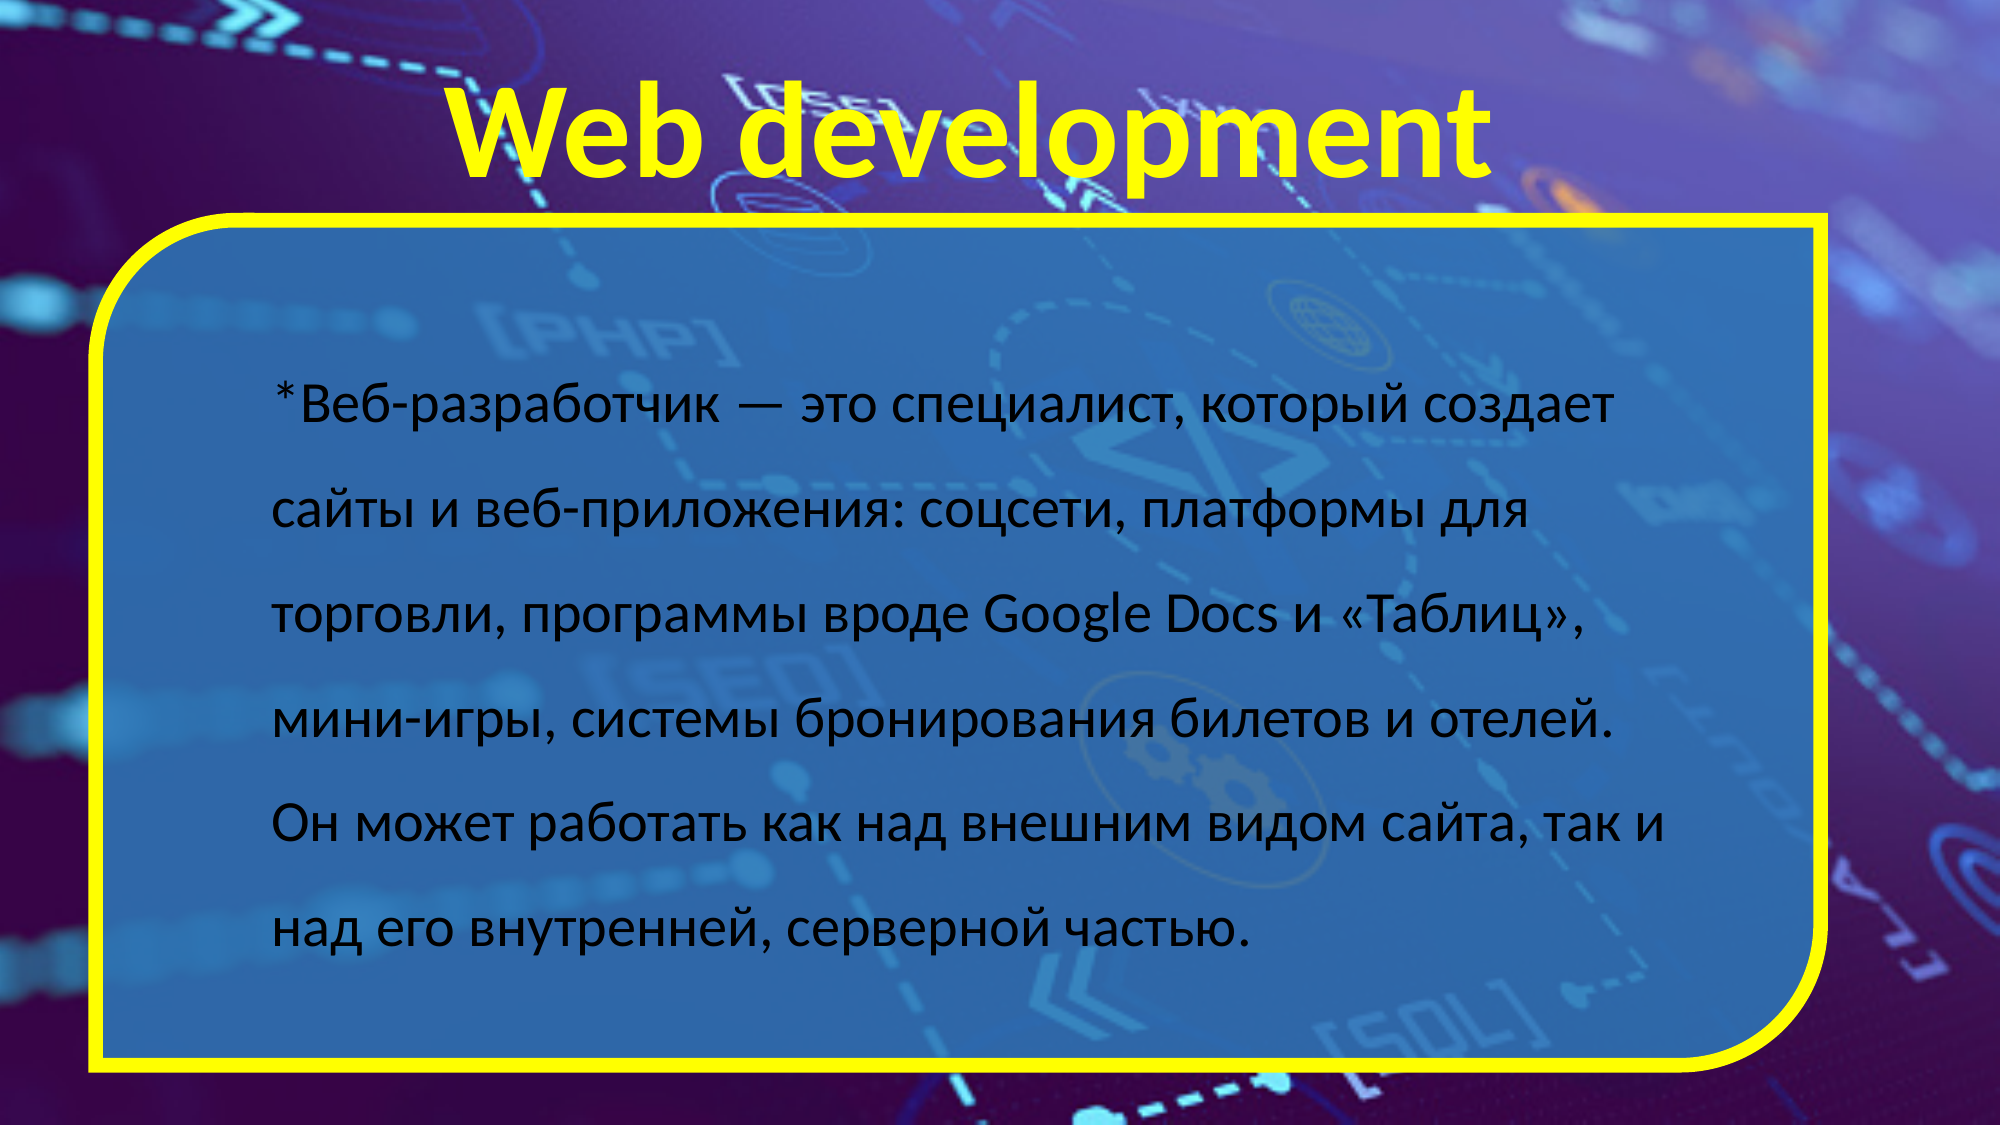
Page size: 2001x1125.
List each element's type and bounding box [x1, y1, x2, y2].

list [0, 0, 2000, 1125]
